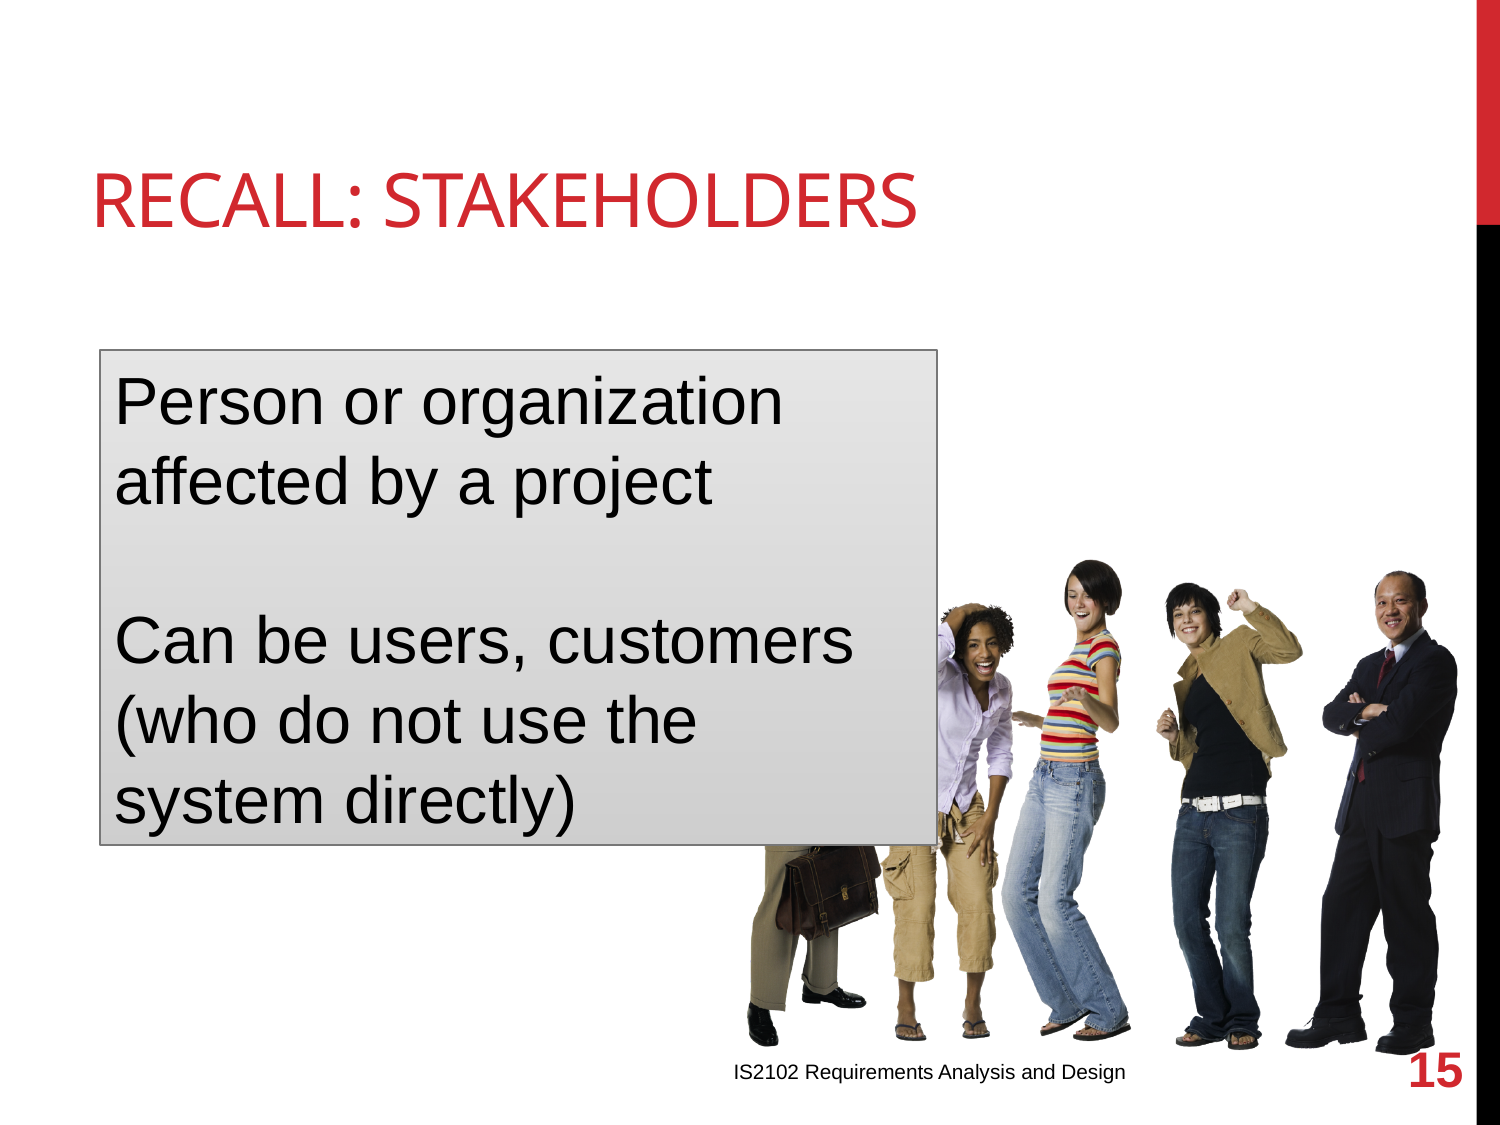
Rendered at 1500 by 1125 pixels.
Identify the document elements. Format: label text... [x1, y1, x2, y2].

title Recall: Stakeholders [75, 25, 1025, 250]
text_box Person or organization affected by a project Can be users, customers (who do not use the system directly) [99, 349, 938, 846]
slide_number 15 [1262, 1037, 1479, 1098]
footer IS2102 Requirements Analysis and Design [718, 1051, 1238, 1112]
picture [736, 549, 1467, 1063]
